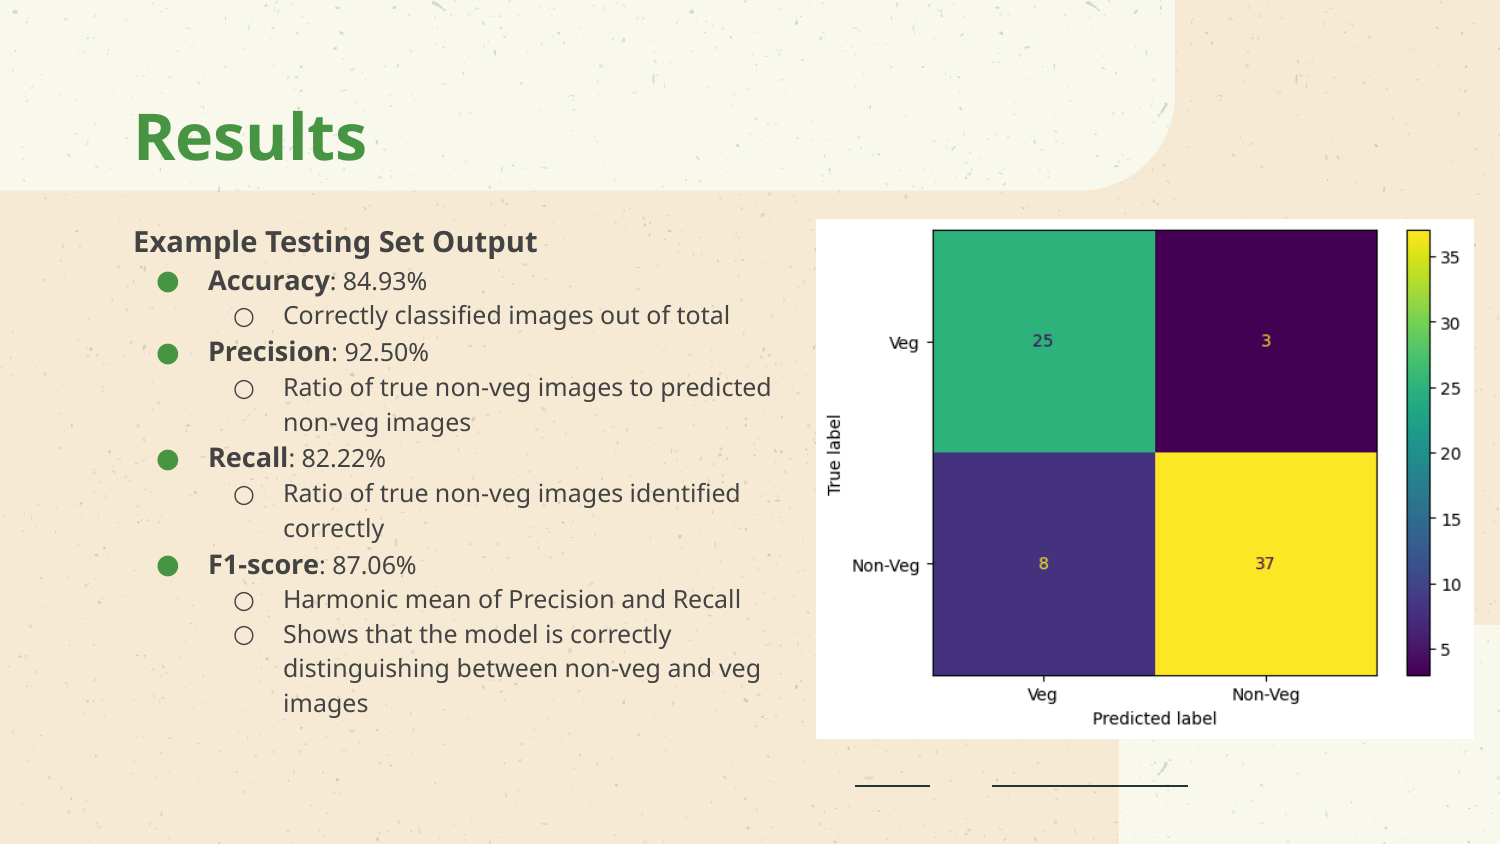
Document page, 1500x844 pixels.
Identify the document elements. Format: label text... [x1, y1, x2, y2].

title Results [118, 88, 1382, 182]
list Example Testing Set Output Accuracy: 84.93% Correctly classified images out of total Precision: 92.50% Ratio of true non-veg images to predicted non-veg images Recall: 82.22% Ratio of true non-veg images identified correctly F1-score: 87.06% Harmonic mean of Precision and Recall Shows that the model is correctly distinguishing between non-veg and veg images [118, 202, 816, 756]
picture [815, 219, 1474, 739]
